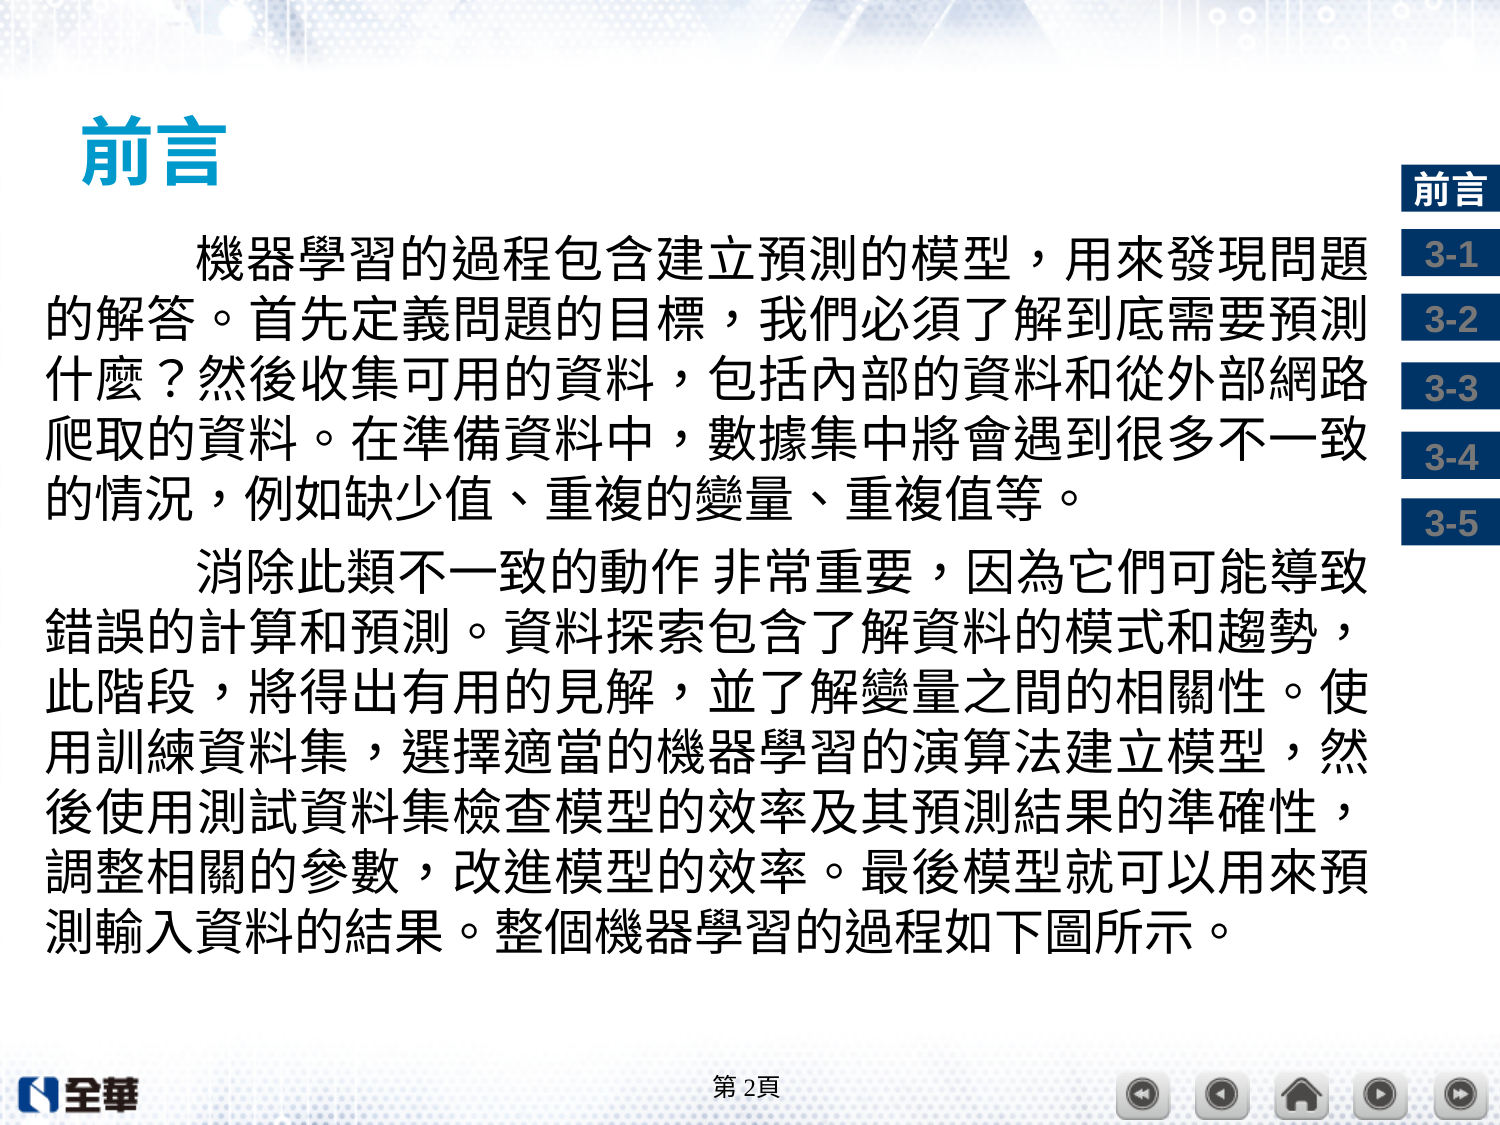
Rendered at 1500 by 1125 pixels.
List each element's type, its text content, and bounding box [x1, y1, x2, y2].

picture [0, 0, 1500, 1125]
list 機器學習的過程包含建立預測的模型，用來發現問題的解答。首先定義問題的目標，我們必須了解到底需要預測什麼？然後收集可用的資料，包括內部的資料和從外部網路爬取的資料。在準備資料中，數據集中將會遇到很多不一致的情況，例如缺少值、重複的變量、重複值等。 消除此類不一致的動作 非常重要，因為它們可能導致錯誤的計算和預測。資料探索包含了解資料的模式和趨勢，此階段，將得出有用的見解，並了解變量之間的相關性。使用訓練資料集，選擇適當的機器學習的演算法建立模型，然後使用測試資料集檢查模型的效率及其預測結果的準確性，調整相關的參數，改進模型的效率。最後模型就可以用來預測輸入資料的結果。整個機器學習的過程如下圖所示。 [29, 219, 1386, 1048]
title 前言 [29, 89, 1386, 209]
